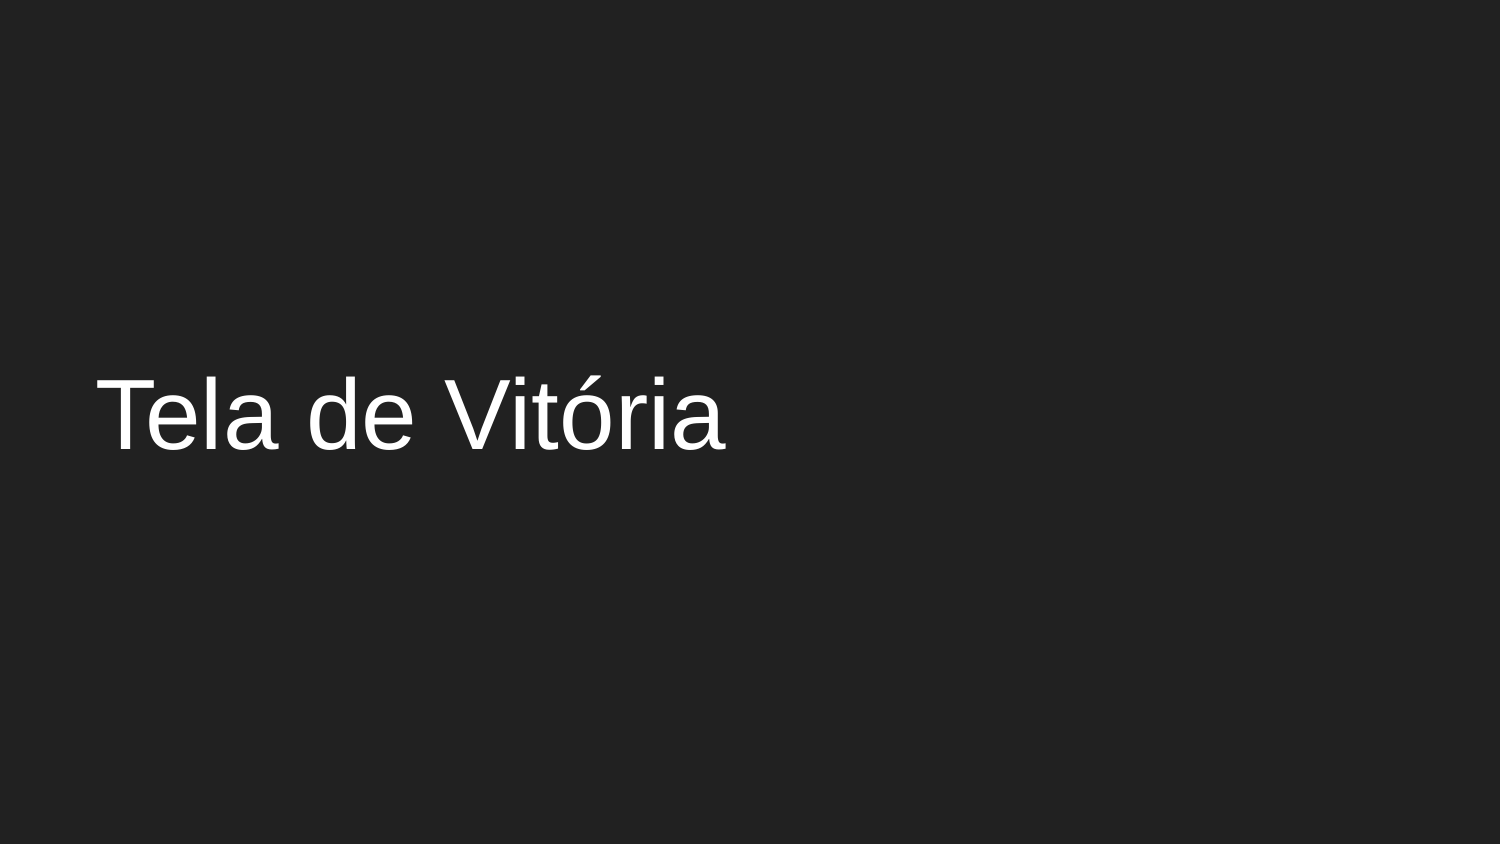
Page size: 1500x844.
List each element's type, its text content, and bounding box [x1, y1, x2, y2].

title Tela de Vitória [80, 73, 1125, 745]
